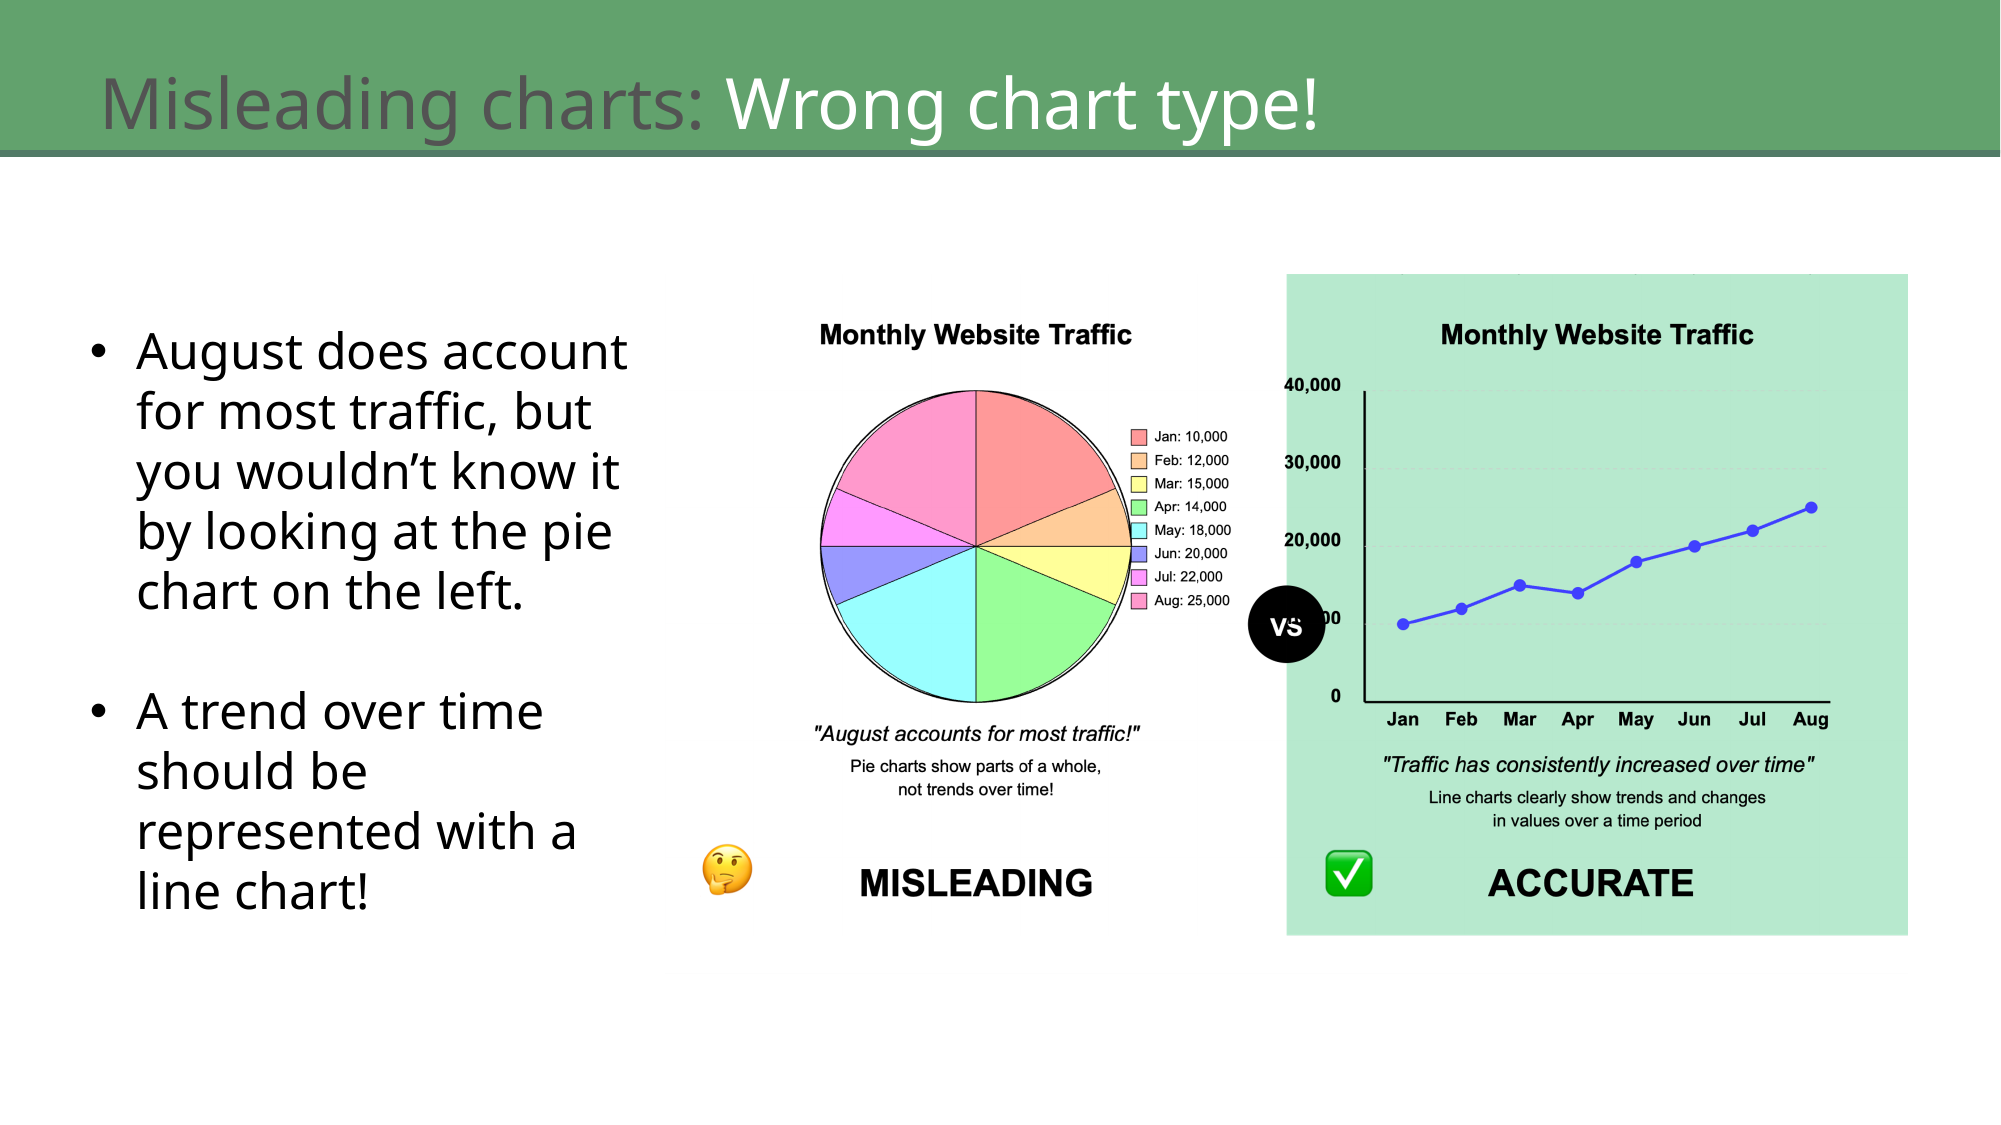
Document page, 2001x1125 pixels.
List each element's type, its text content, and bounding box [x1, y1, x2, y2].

text_box August does account for most traffic, but you wouldn’t know it by looking at the pie chart on the left. A trend over time should be represented with a line chart! [75, 312, 652, 928]
title Misleading charts: Wrong chart type! [99, 50, 1901, 154]
picture [665, 274, 1908, 974]
